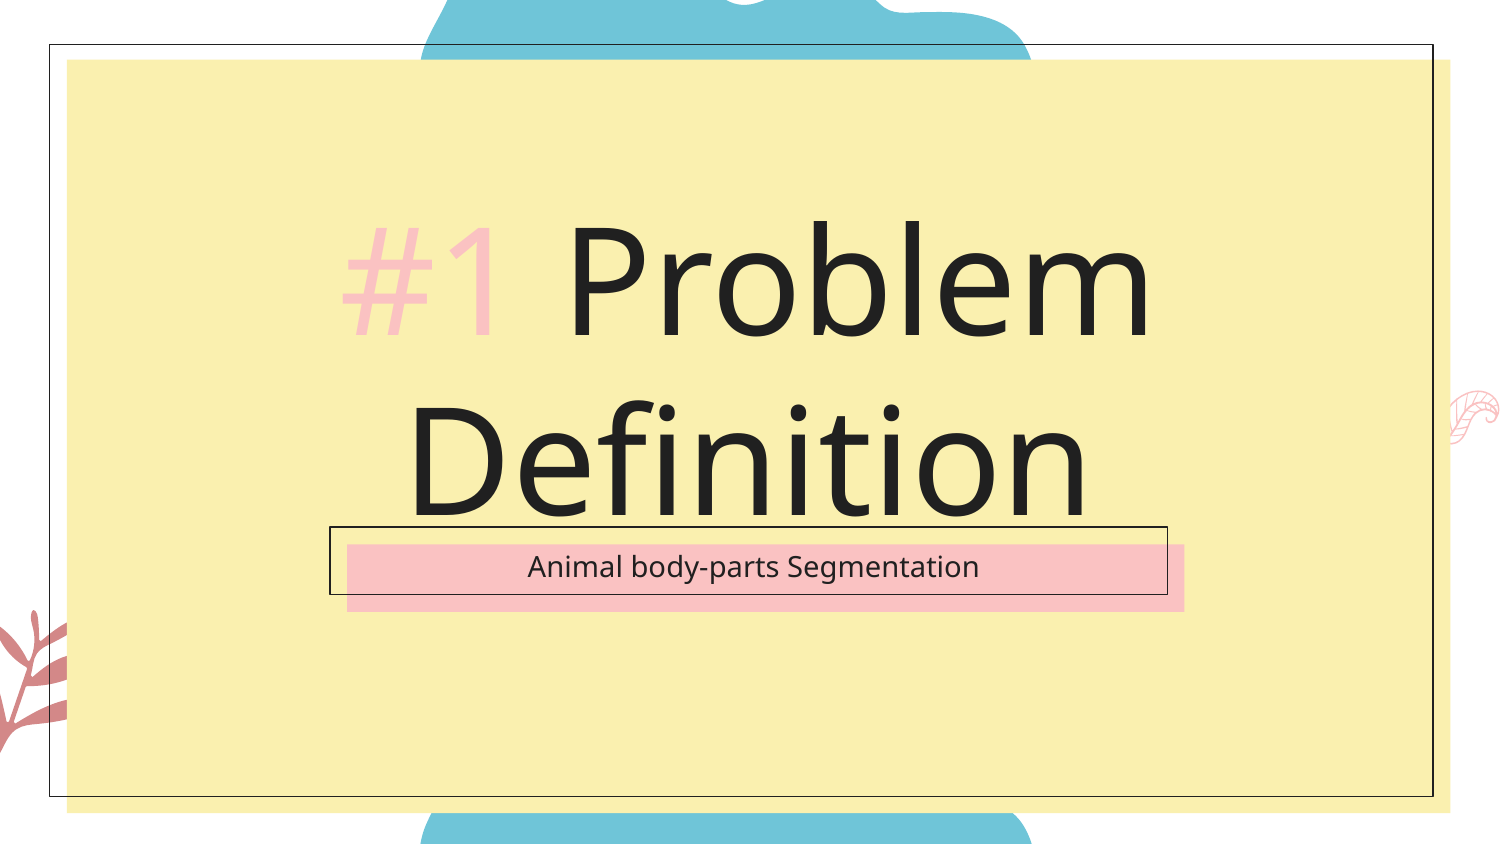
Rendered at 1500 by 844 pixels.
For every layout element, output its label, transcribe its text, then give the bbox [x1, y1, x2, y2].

subtitle Animal body-parts Segmentation [427, 533, 1081, 603]
title #1 Problem Definition [202, 231, 1295, 500]
